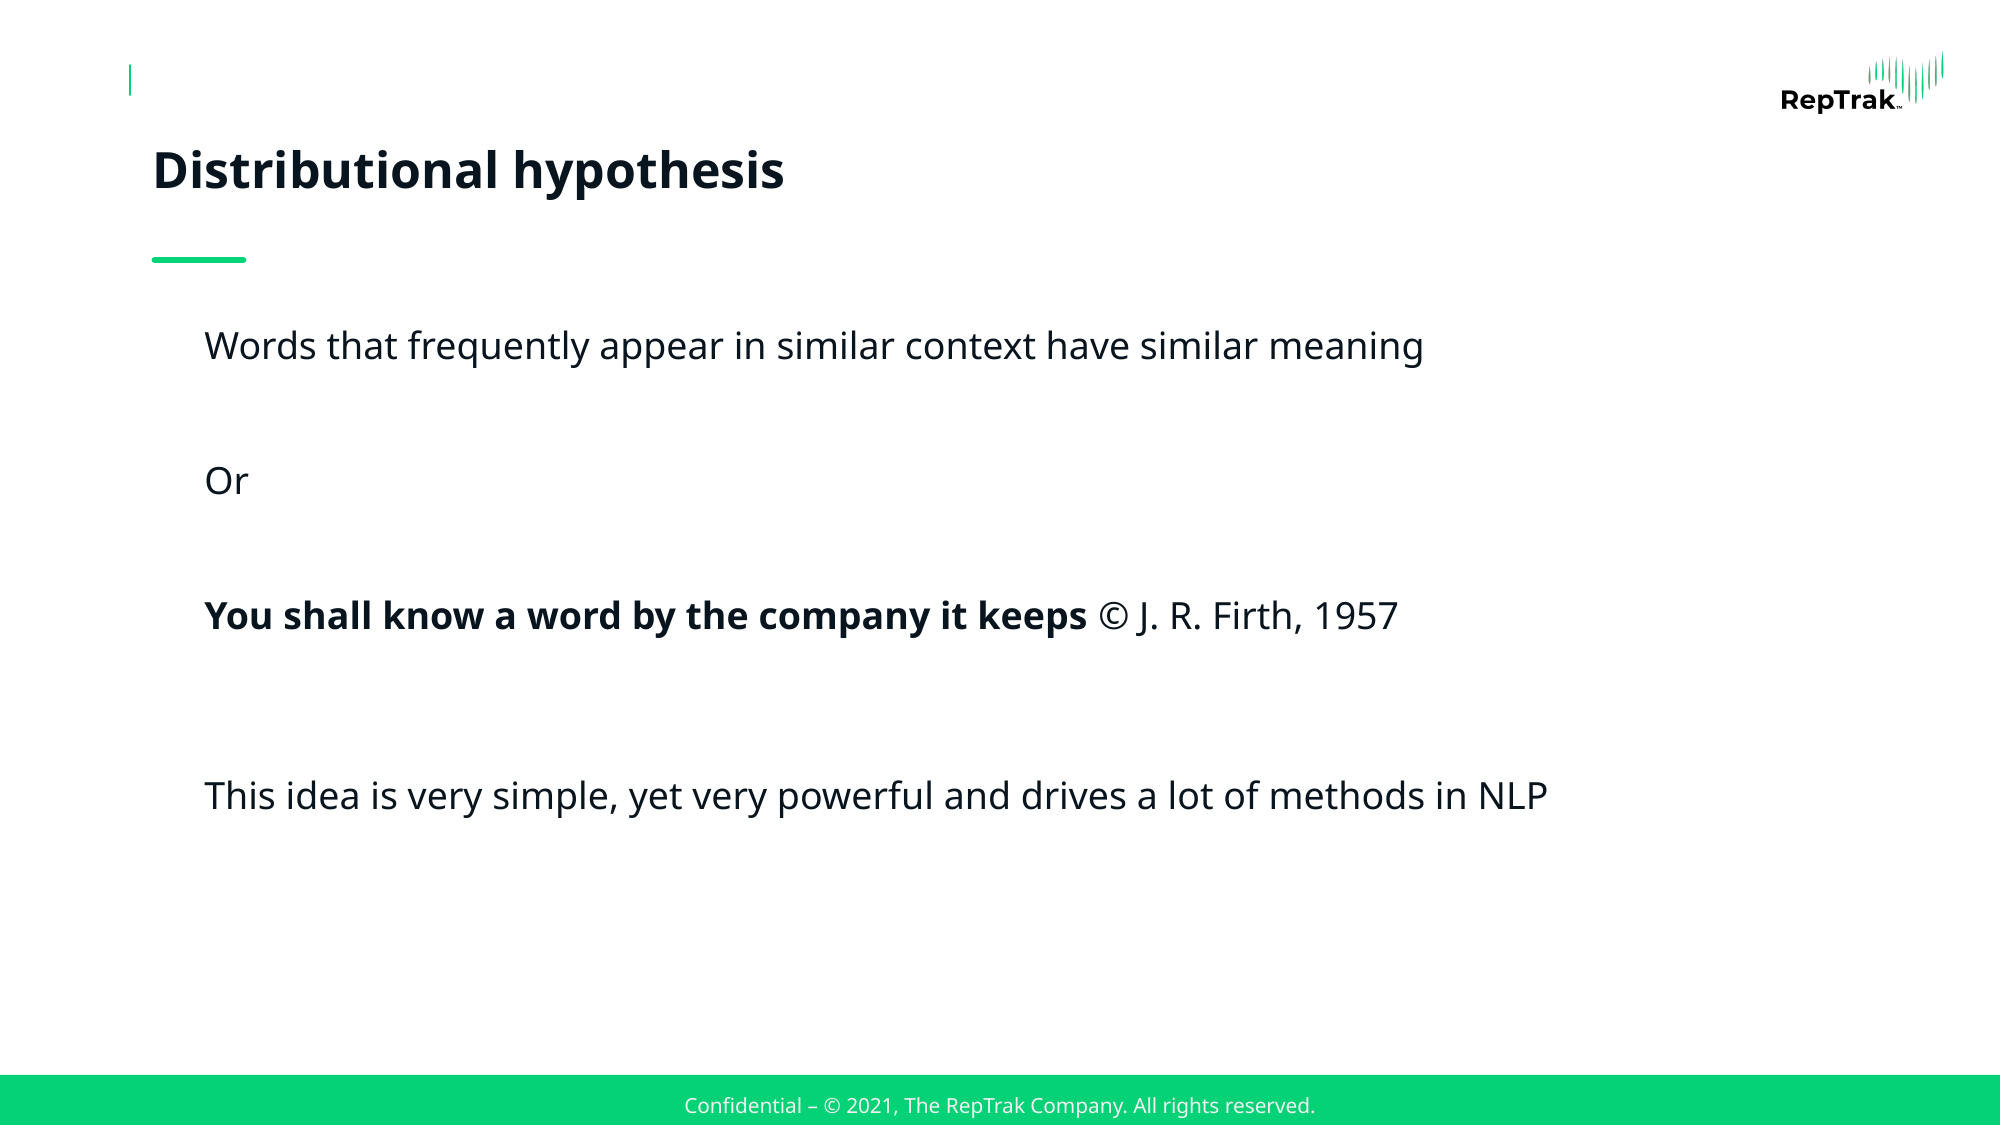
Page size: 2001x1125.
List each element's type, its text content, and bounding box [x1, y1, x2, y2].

footer Confidential – © 2021, The RepTrak Company. All rights reserved. [0, 1074, 2000, 1125]
title Distributional hypothesis [137, 111, 1863, 234]
text_box Words that frequently appear in similar context have similar meaning Or You shall know a word by the company it keeps © J. R. Firth, 1957 This idea is very simple, yet very powerful and drives a lot of methods in NLP [189, 314, 1566, 870]
picture [1772, 41, 1953, 123]
